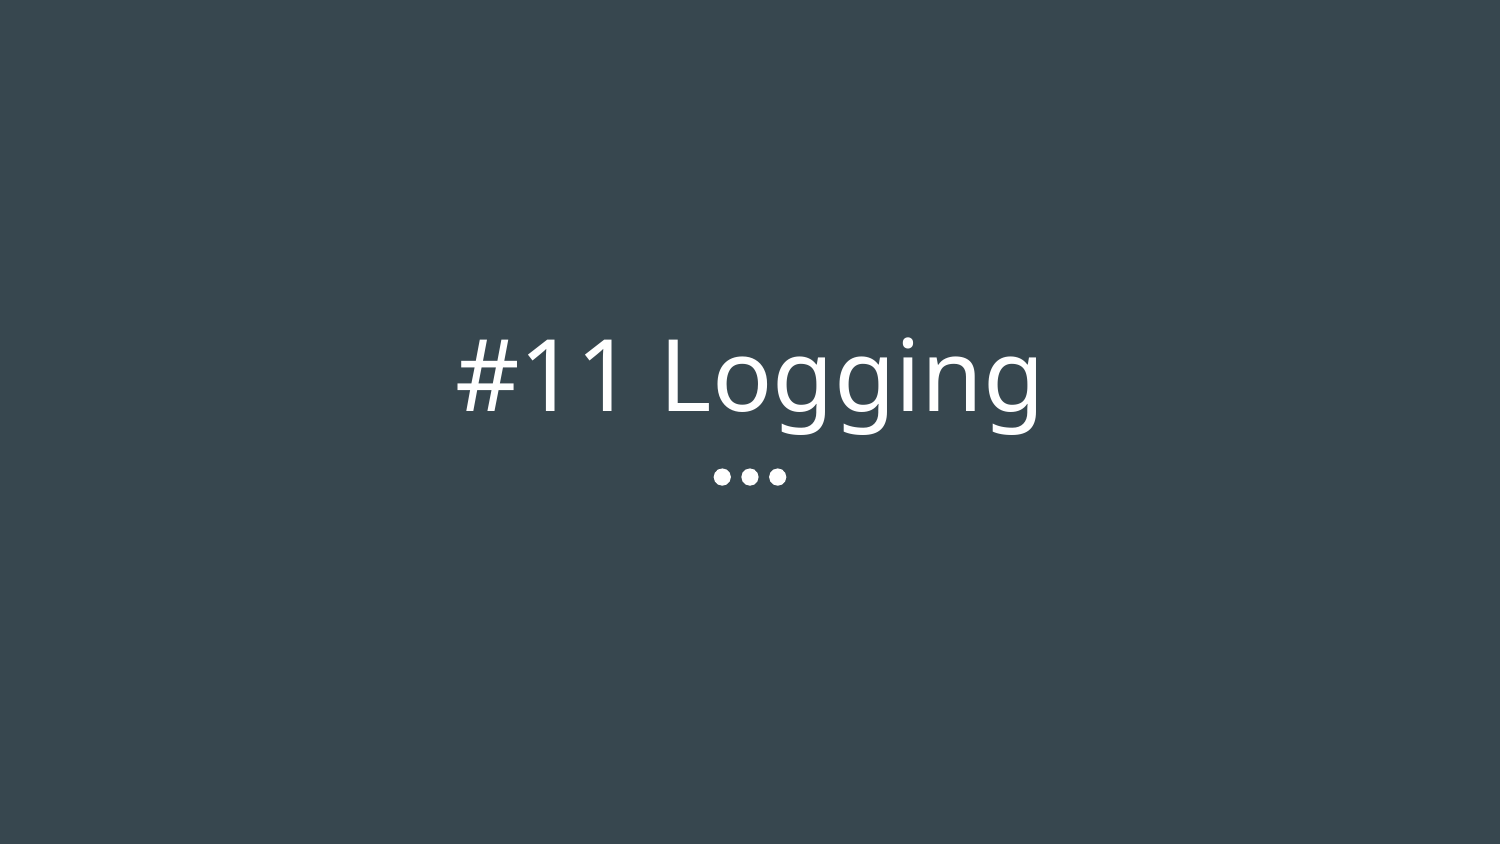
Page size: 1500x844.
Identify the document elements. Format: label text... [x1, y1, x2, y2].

title #11 Logging [110, 162, 1390, 447]
